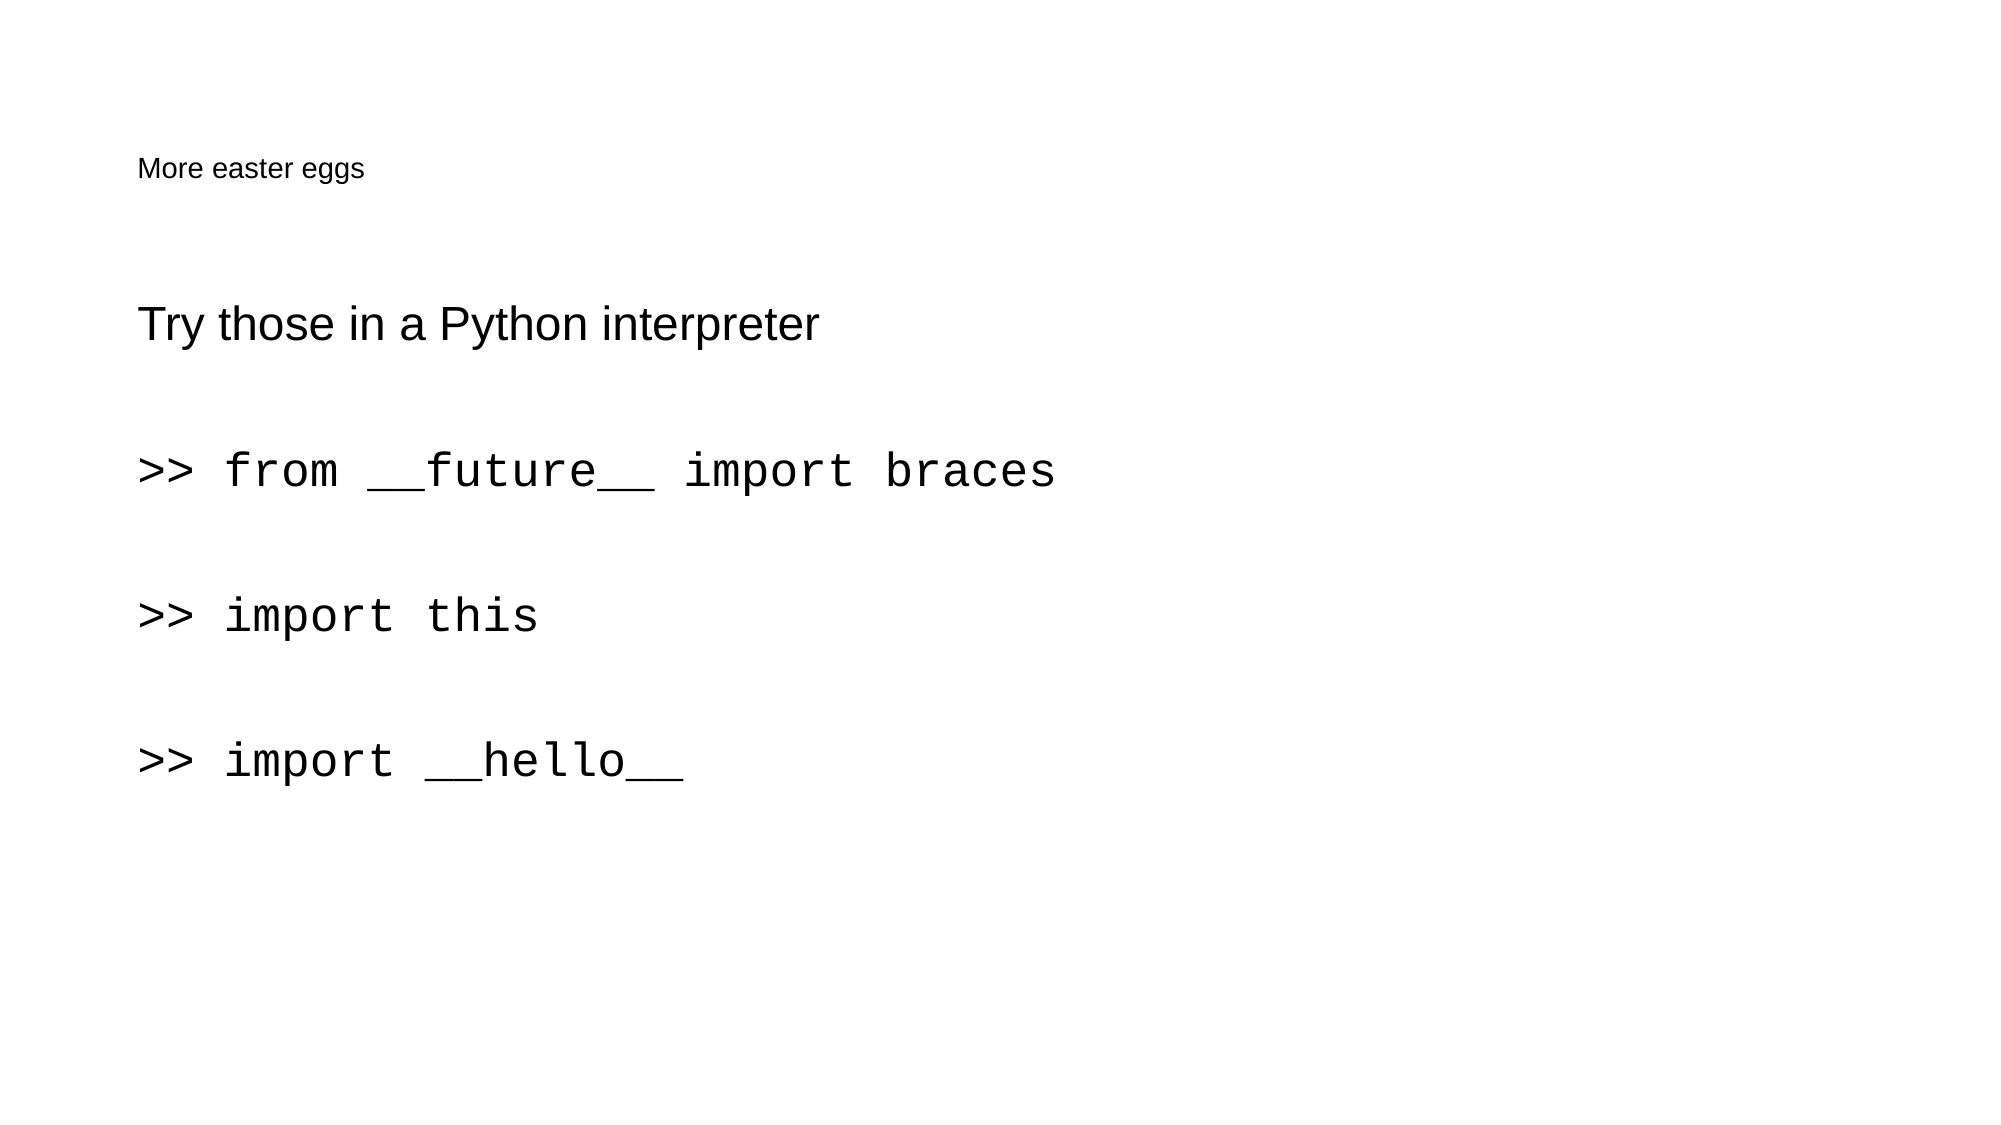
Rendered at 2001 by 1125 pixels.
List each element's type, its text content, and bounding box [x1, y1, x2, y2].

title More easter eggs [136, 59, 1863, 278]
list Try those in a Python interpreter >> from __future__ import braces >> import this >> import __hello__ [136, 298, 1863, 1014]
